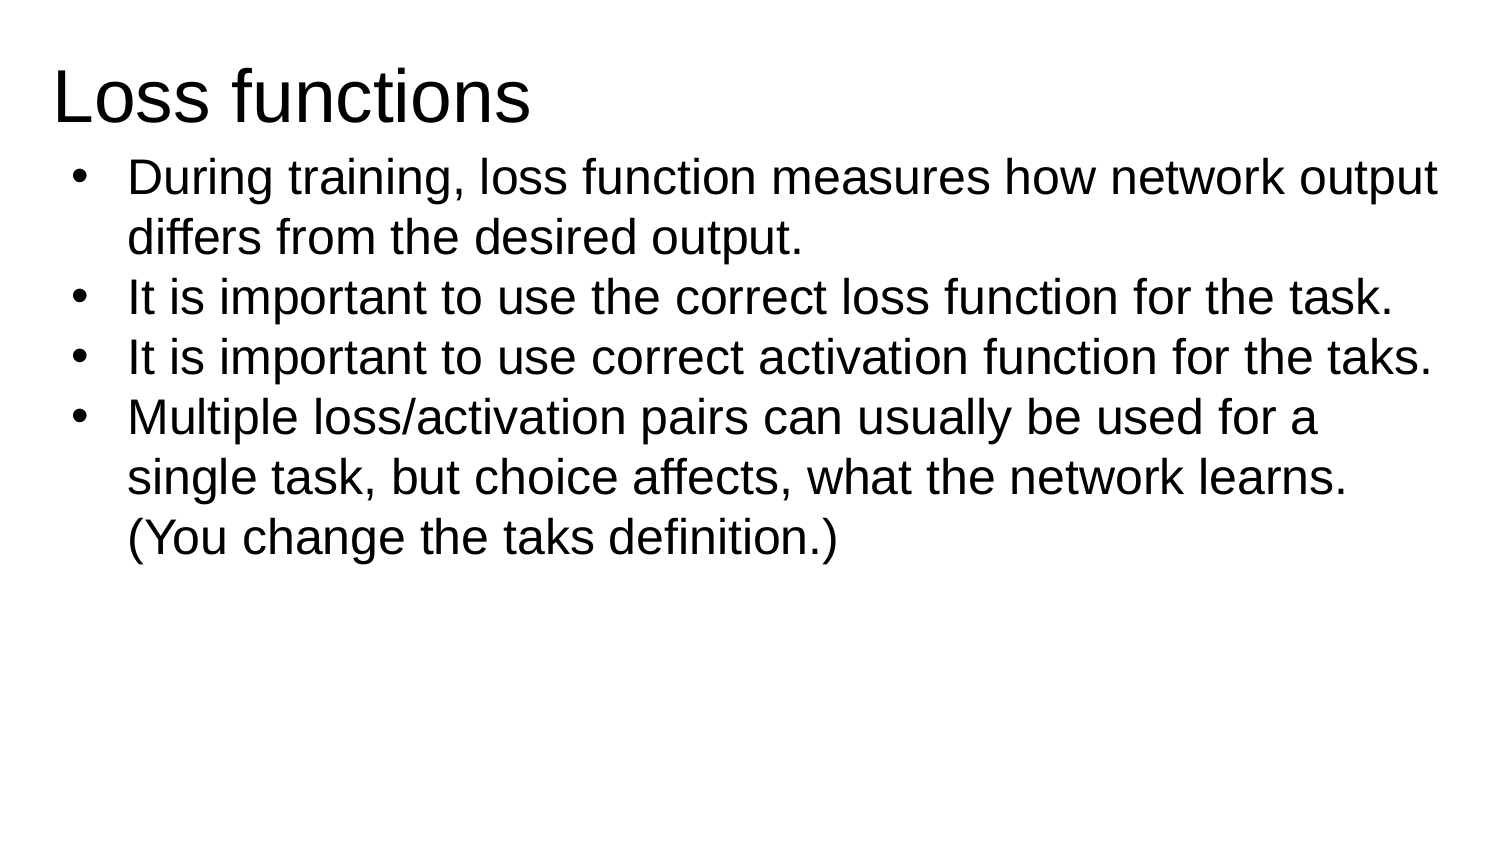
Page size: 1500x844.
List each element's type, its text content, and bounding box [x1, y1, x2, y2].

list During training, loss function measures how network output differs from the desired output. It is important to use the correct loss function for the task. It is important to use correct activation function for the taks. Multiple loss/activation pairs can usually be used for a single task, but choice affects, what the network learns. (You change the taks definition.) [37, 137, 1463, 630]
title Loss functions [37, 64, 1463, 121]
